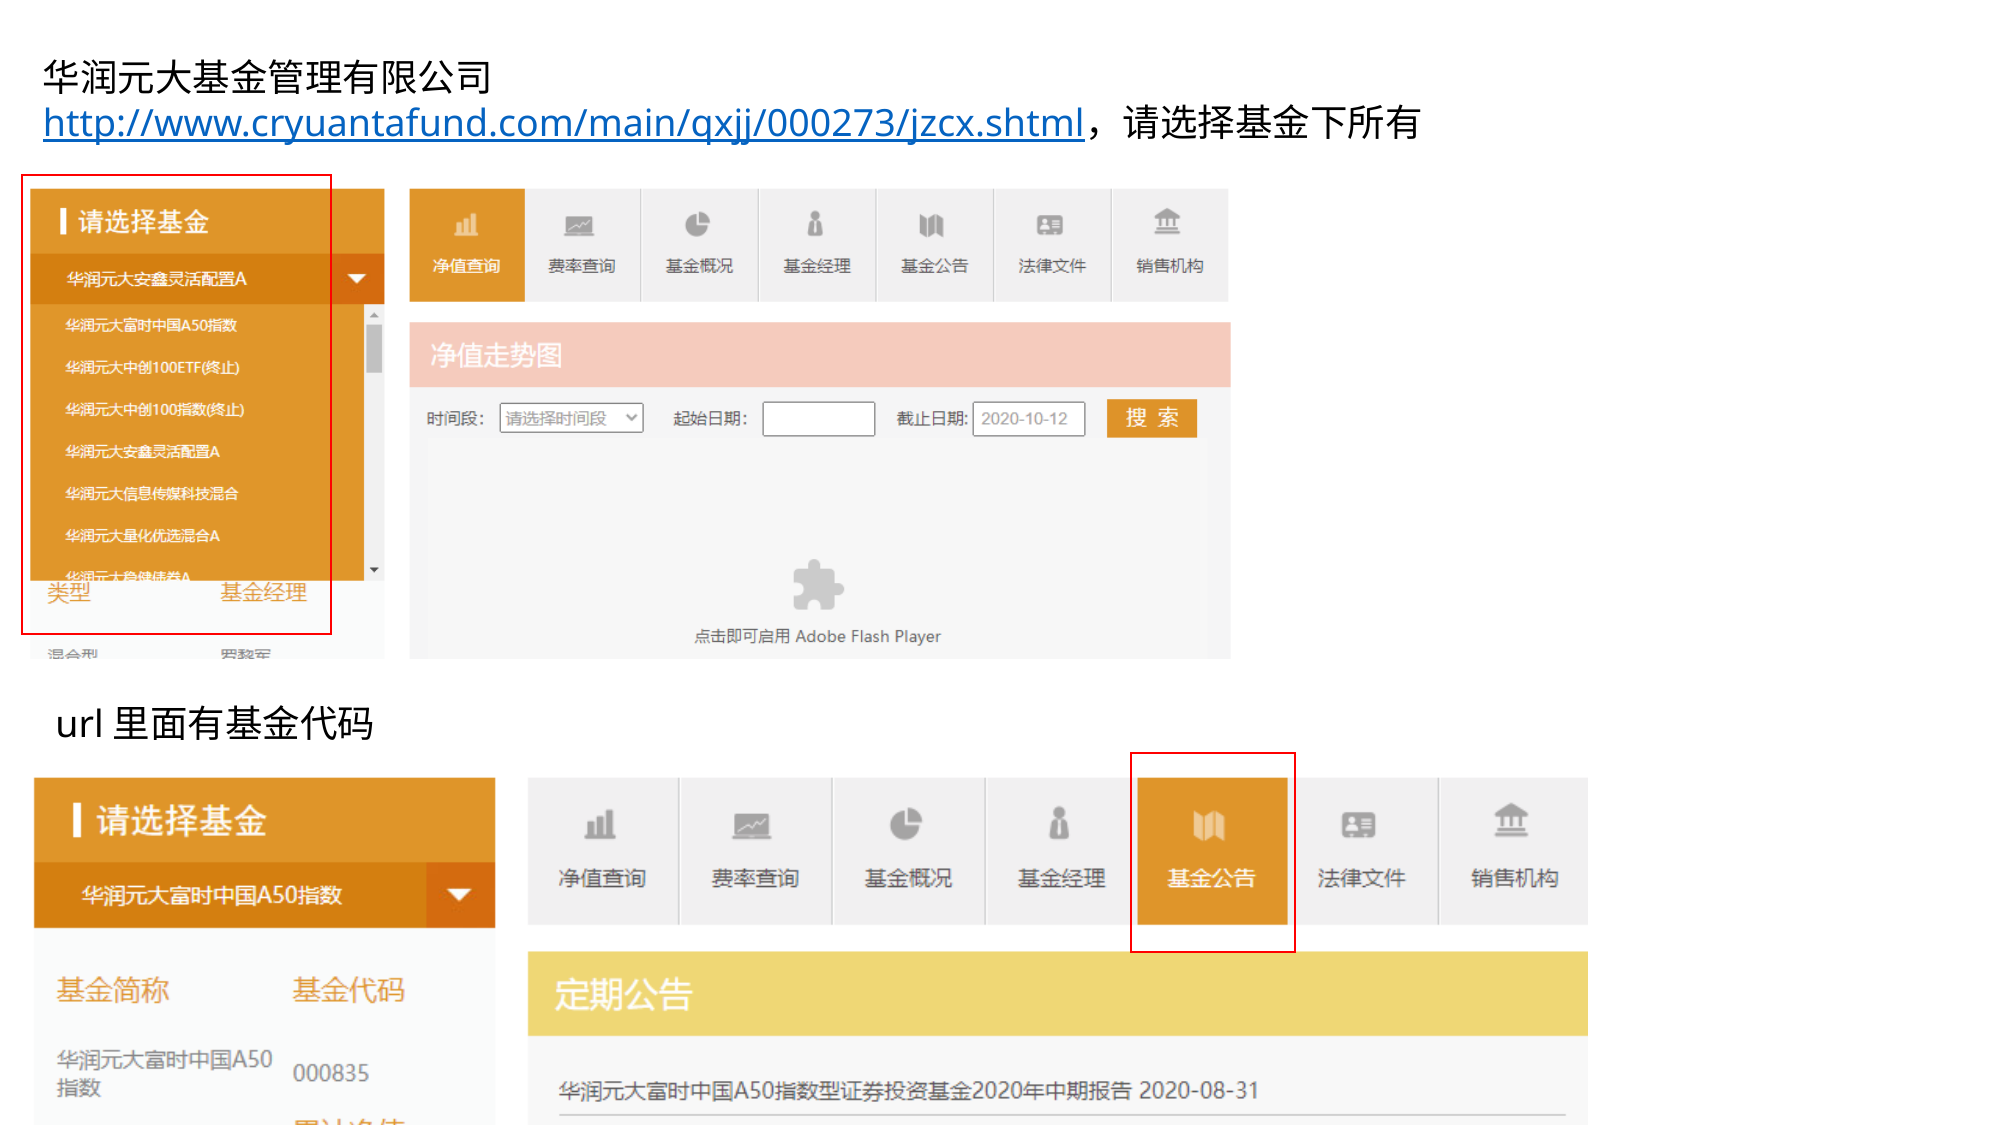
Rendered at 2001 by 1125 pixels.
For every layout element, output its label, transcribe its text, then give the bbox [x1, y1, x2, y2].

text_box url里面有基金代码 [40, 692, 403, 752]
picture [0, 753, 1588, 1125]
picture [28, 172, 1232, 659]
text_box 华润元大基金管理有限公司 http://www.cryuantafund.com/main/qxjj/000273/jzcx.shtml，请选择基金下所有 [28, 46, 1466, 157]
text_box [21, 174, 28, 635]
